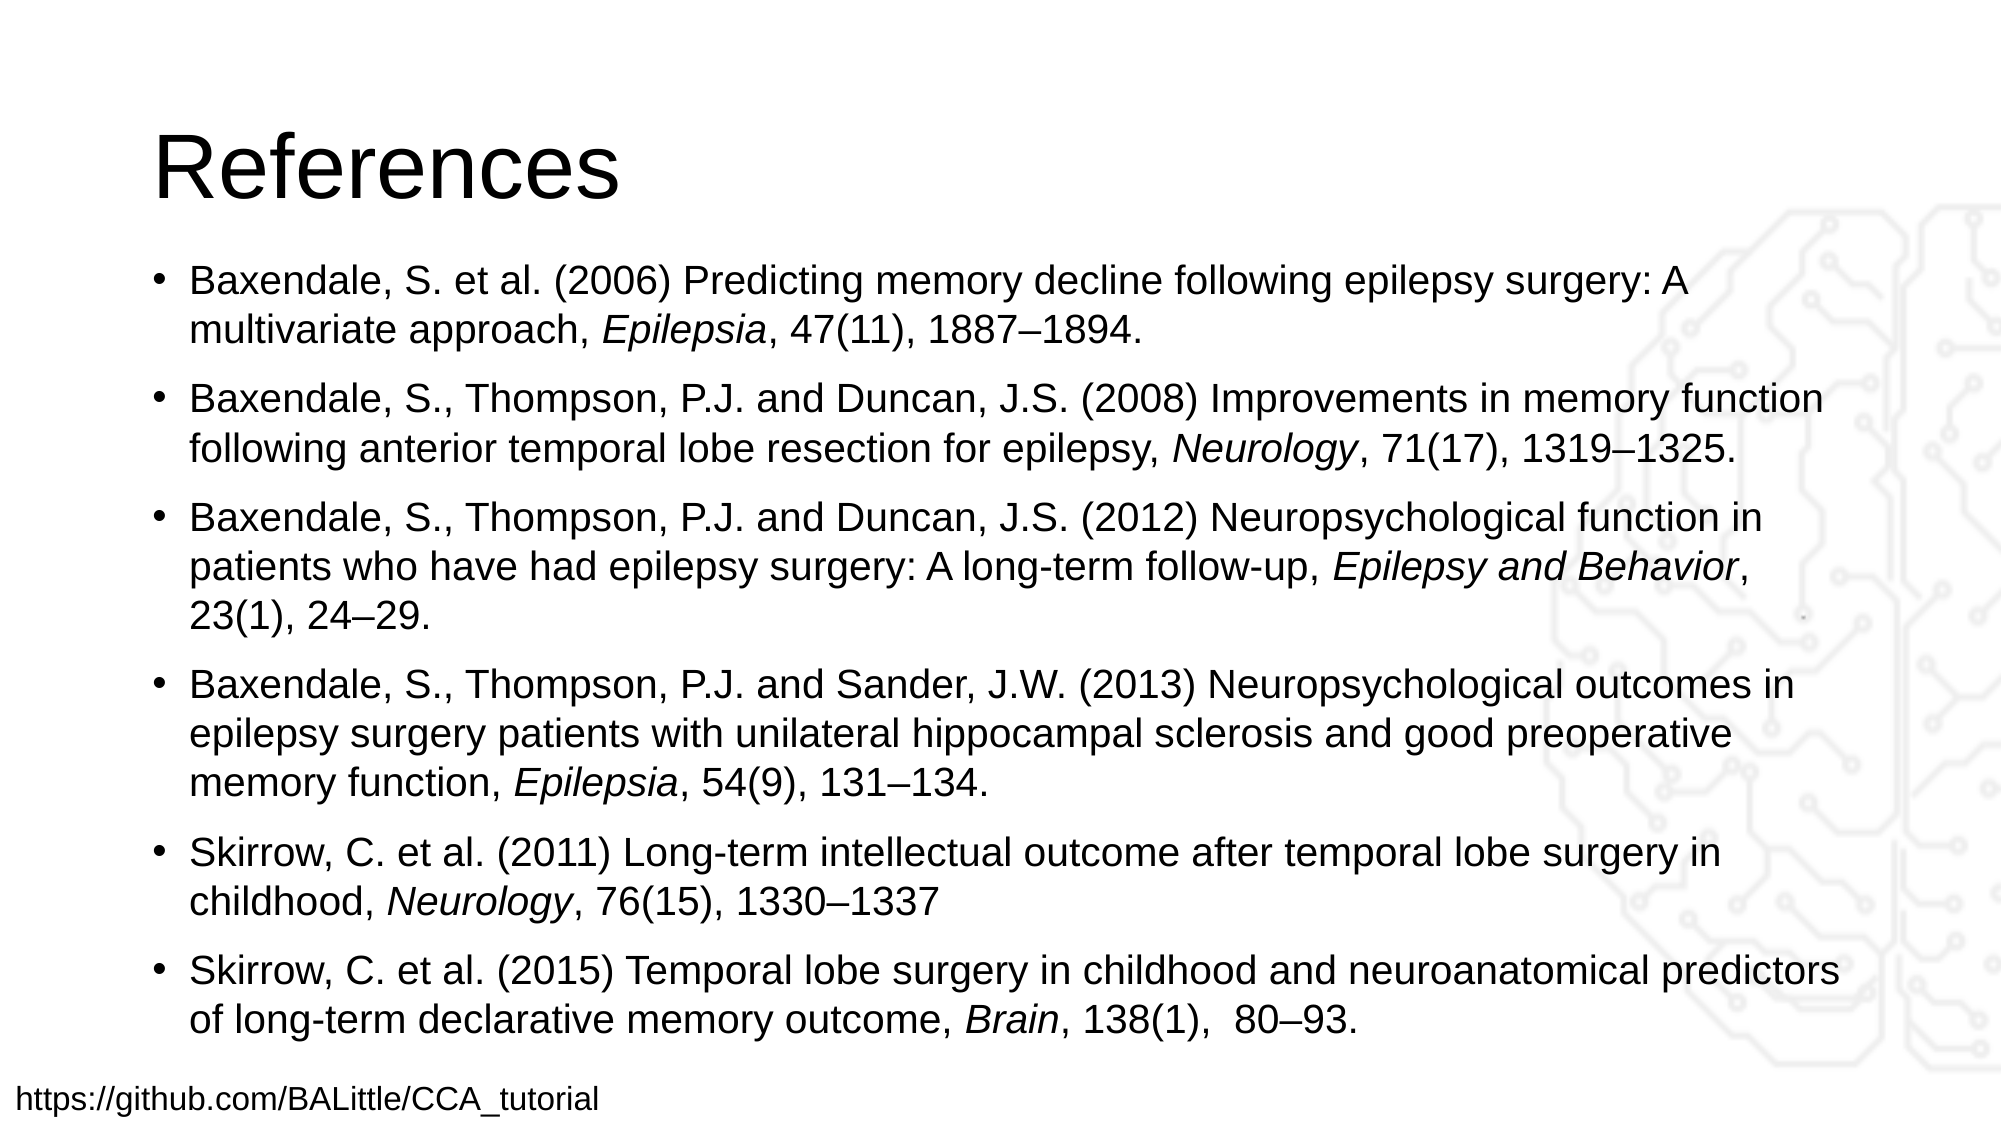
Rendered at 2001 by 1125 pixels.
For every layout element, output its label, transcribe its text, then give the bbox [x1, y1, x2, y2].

title References [137, 59, 1863, 246]
list Baxendale, S. et al. (2006) Predicting memory decline following epilepsy surgery: A multivariate approach, Epilepsia, 47(11), 1887–1894. Baxendale, S., Thompson, P.J. and Duncan, J.S. (2008) Improvements in memory function following anterior temporal lobe resection for epilepsy, Neurology, 71(17), 1319–1325. Baxendale, S., Thompson, P.J. and Duncan, J.S. (2012) Neuropsychological function in patients who have had epilepsy surgery: A long-term follow-up, Epilepsy and Behavior, 23(1), 24–29. Baxendale, S., Thompson, P.J. and Sander, J.W. (2013) Neuropsychological outcomes in epilepsy surgery patients with unilateral hippocampal sclerosis and good preoperative memory function, Epilepsia, 54(9), 131–134. Skirrow, C. et al. (2011) Long-term intellectual outcome after temporal lobe surgery in childhood, Neurology, 76(15), 1330–1337 Skirrow, C. et al. (2015) Temporal lobe surgery in childhood and neuroanatomical predictors of long-term declarative memory outcome, Brain, 138(1), 80–93. [137, 246, 1863, 1087]
text_box https://github.com/BALittle/CCA_tutorial [0, 1070, 658, 1125]
